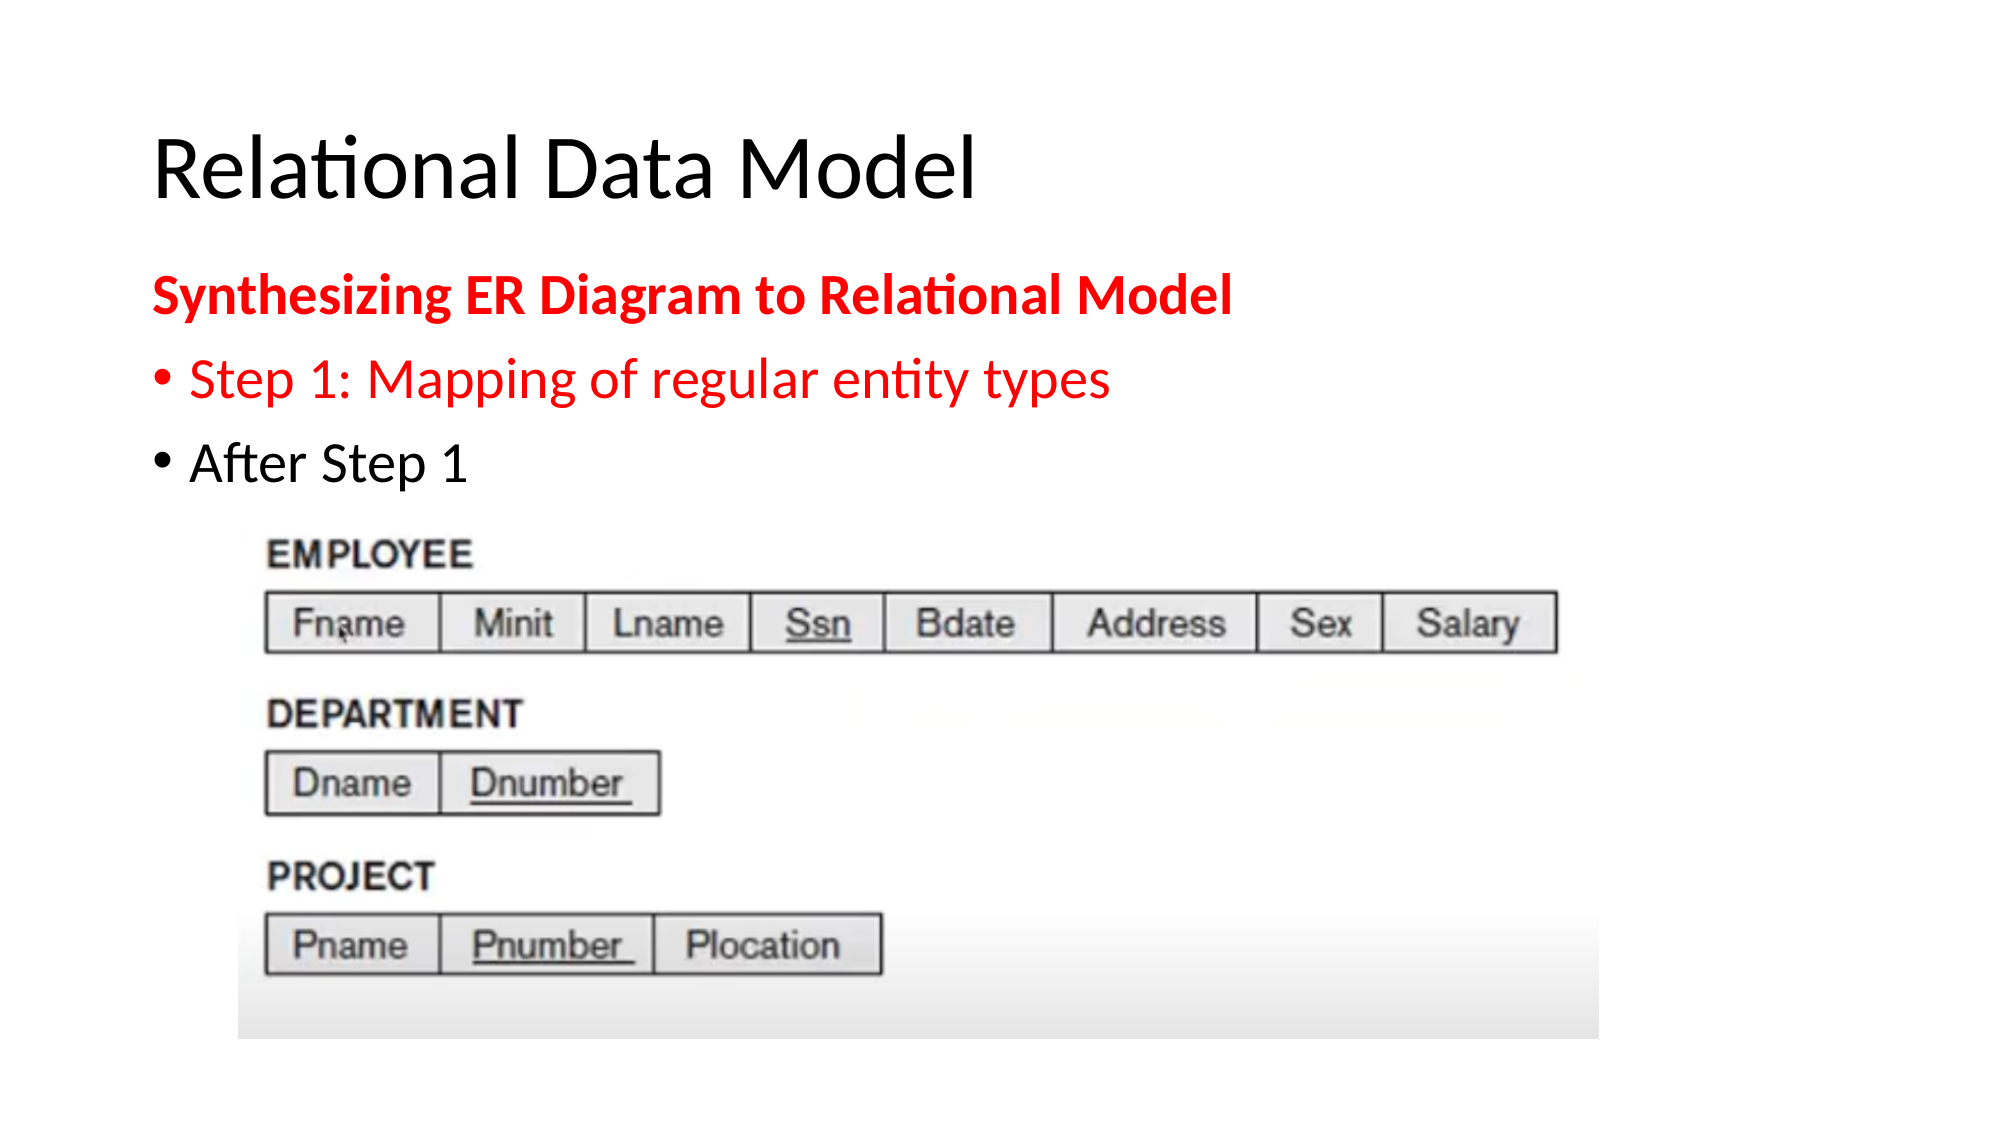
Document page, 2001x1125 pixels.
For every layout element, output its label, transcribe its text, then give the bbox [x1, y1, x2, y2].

title Relational Data Model [137, 59, 1863, 257]
picture [238, 508, 1599, 1040]
list Synthesizing ER Diagram to Relational Model Step 1: Mapping of regular entity types After Step 1 [137, 257, 1863, 1093]
